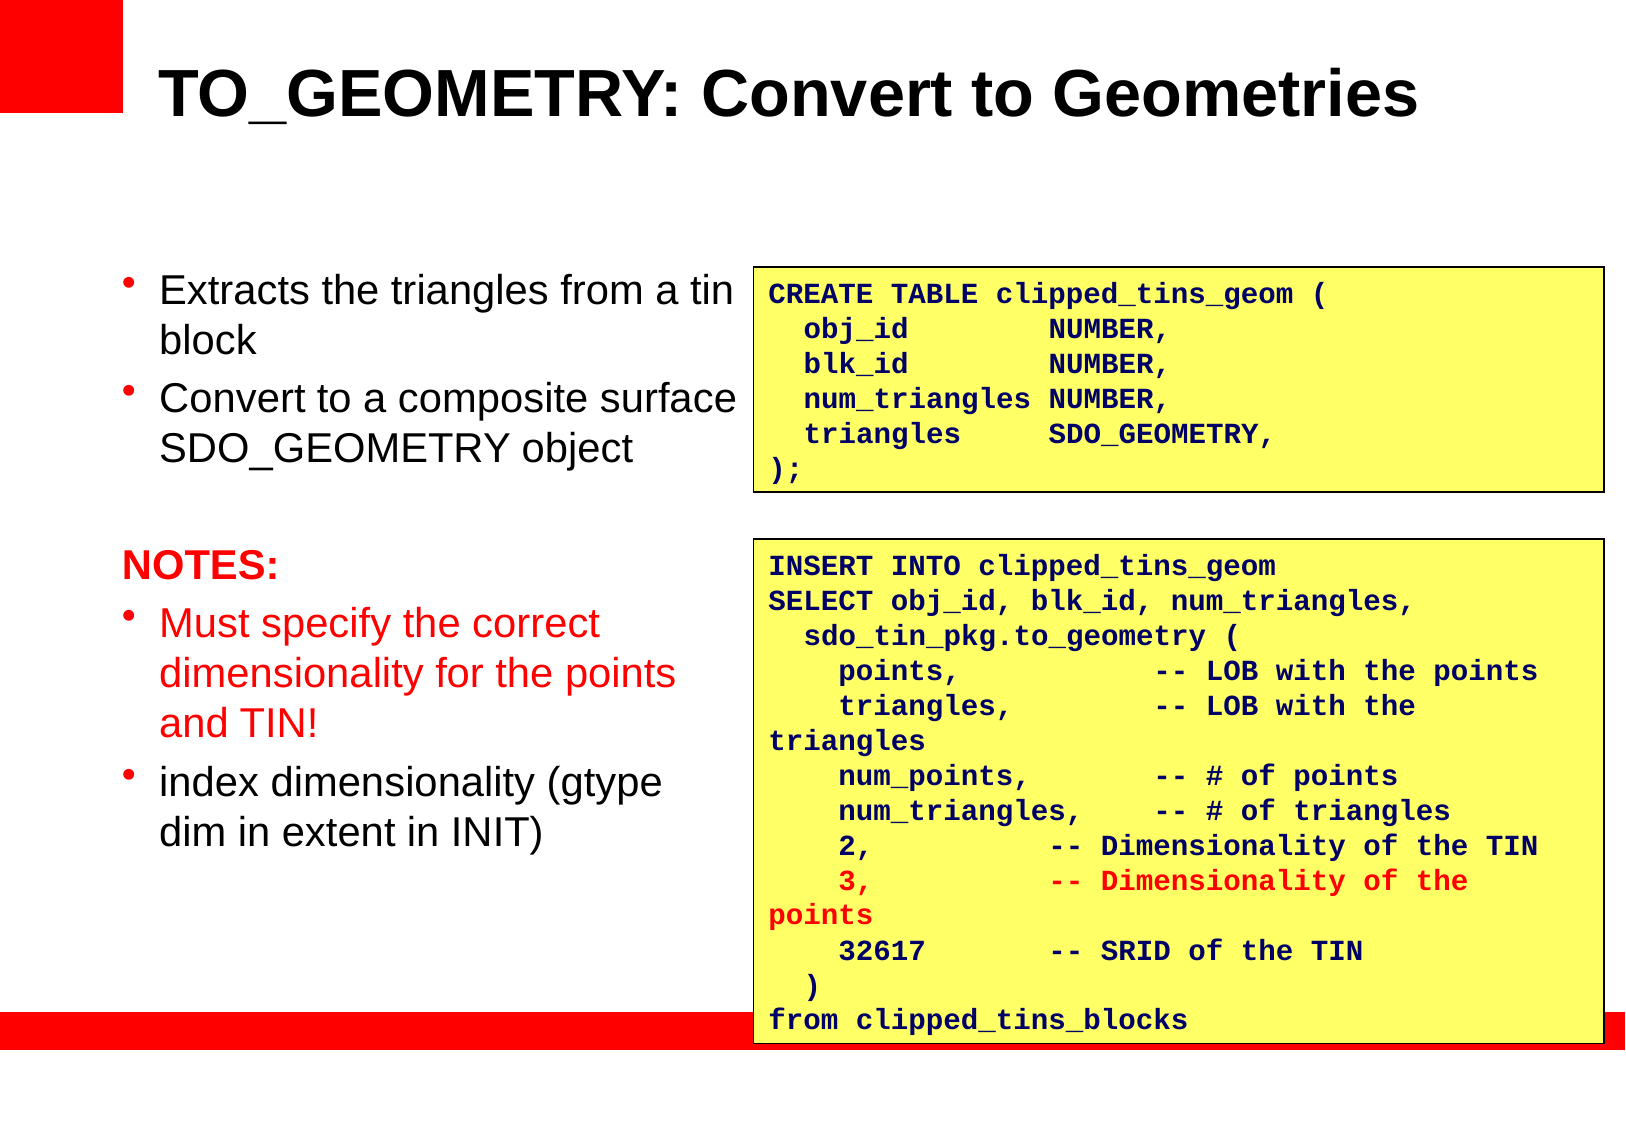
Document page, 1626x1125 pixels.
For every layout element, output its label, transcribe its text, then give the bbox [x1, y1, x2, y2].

title TO_GEOMETRY: Convert to Geometries [157, 49, 1506, 205]
text_box CREATE TABLE clipped_tins_geom ( obj_id NUMBER, blk_id NUMBER, num_triangles NUMBER, triangles SDO_GEOMETRY, ); [753, 267, 1604, 492]
list Extracts the triangles from a tin block Convert to a composite surface SDO_GEOMETRY object NOTES: Must specify the correct dimensionality for the points and TIN! index dimensionality (gtype dim in extent in INIT) [121, 262, 742, 976]
picture [0, 1012, 1625, 1050]
text_box INSERT INTO clipped_tins_geom SELECT obj_id, blk_id, num_triangles, sdo_tin_pkg.to_geometry ( points, -- LOB with the points triangles, -- LOB with the triangles num_points, -- # of points num_triangles, -- # of triangles 2, -- Dimensionality of the TIN 3, -- Dimensionality of the points 32617 -- SRID of the TIN ) from clipped_tins_blocks [753, 538, 1604, 1044]
picture [0, 0, 123, 113]
